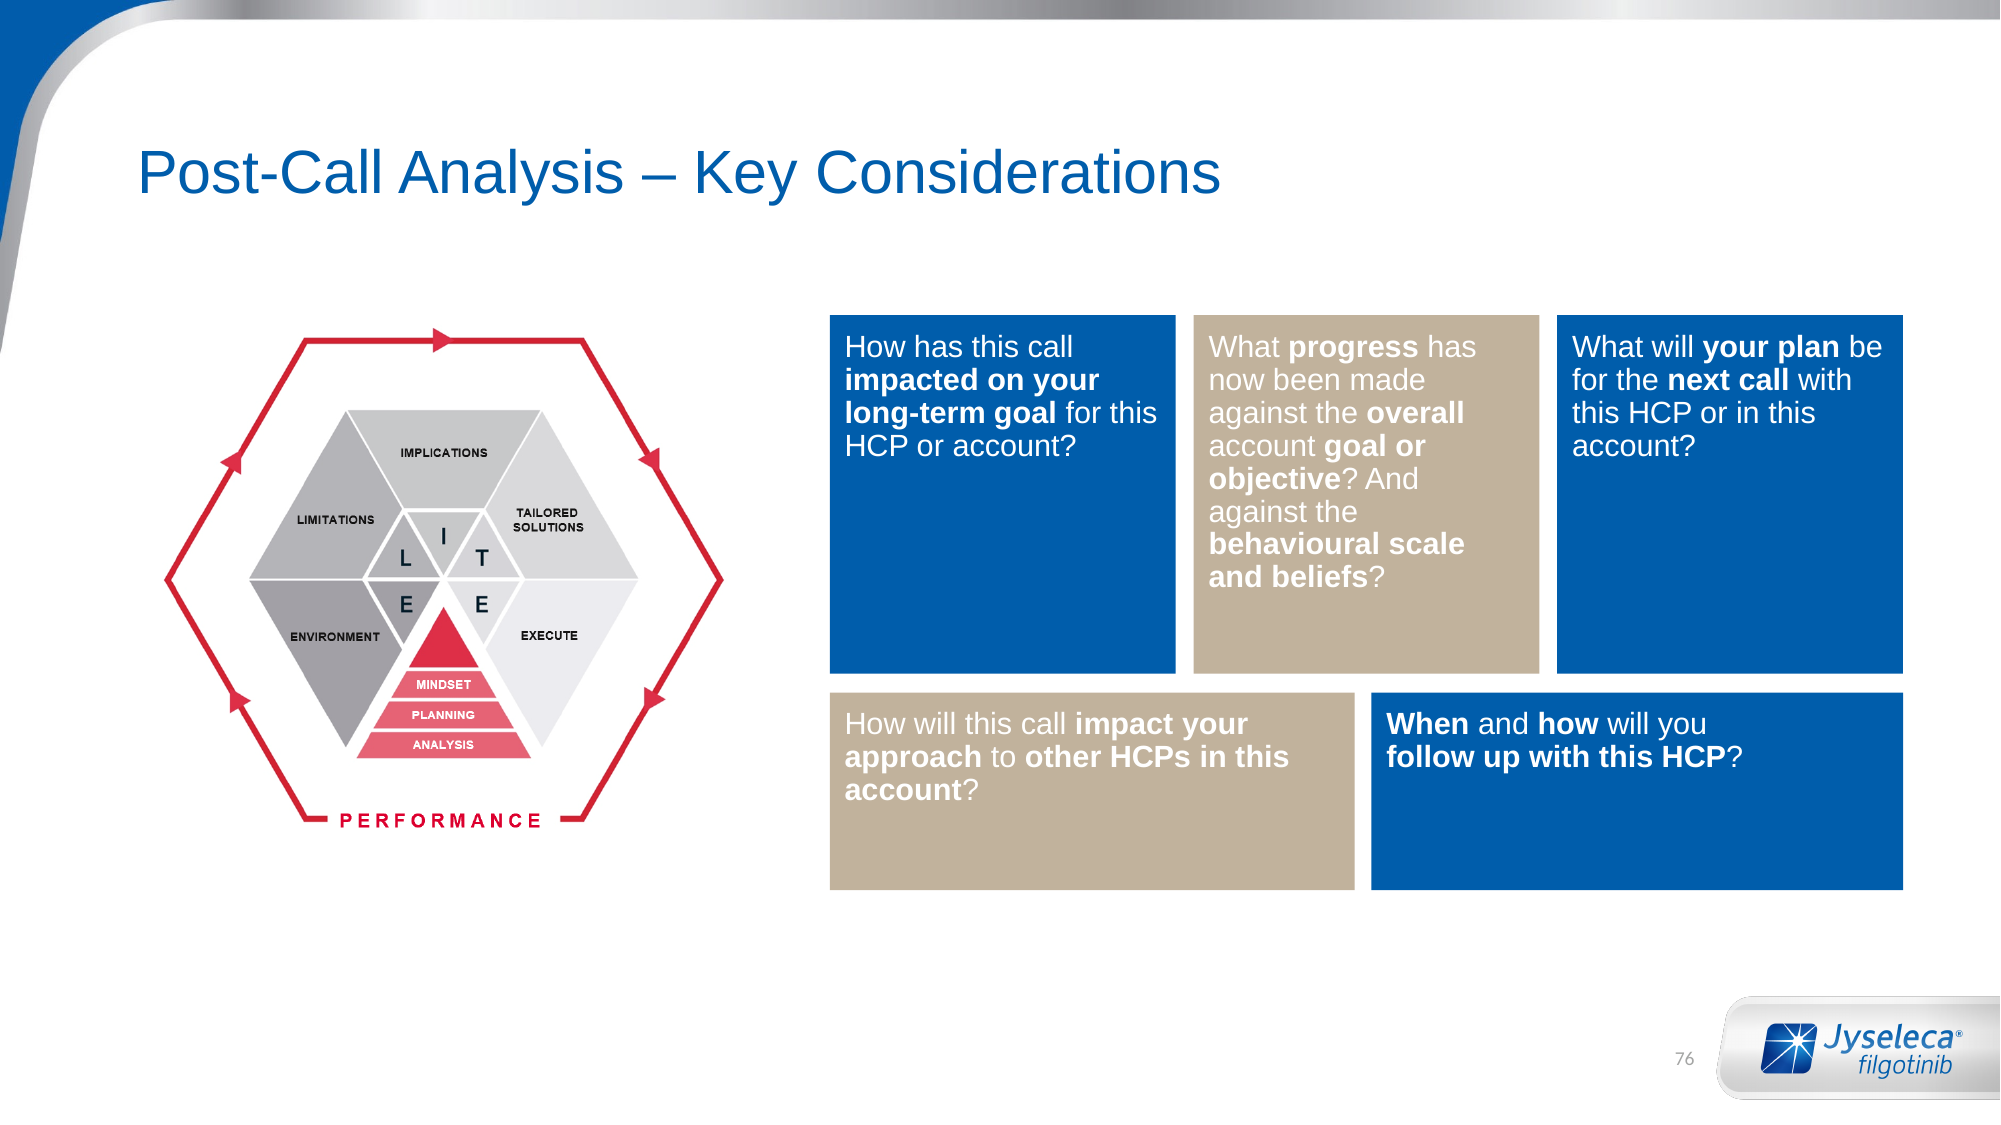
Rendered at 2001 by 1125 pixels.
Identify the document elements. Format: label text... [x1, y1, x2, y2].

title Post-Call Analysis – Key Considerations [137, 66, 1854, 207]
text_box How will this call impact your approach to other HCPs in this account? [829, 692, 1355, 891]
text_box How has this call impacted on your long-term goal for this HCP or account? [829, 315, 1176, 674]
text_box When and how will you follow up with this HCP? [1371, 692, 1904, 891]
text_box What will your plan be for the next call with this HCP or in this account? [1557, 315, 1904, 674]
text_box 76 [1596, 1045, 1695, 1074]
text_box What progress has now been made against the overall account goal or objective? And against the behavioural scale and beliefs? [1193, 315, 1540, 674]
picture [0, 0, 2000, 1125]
